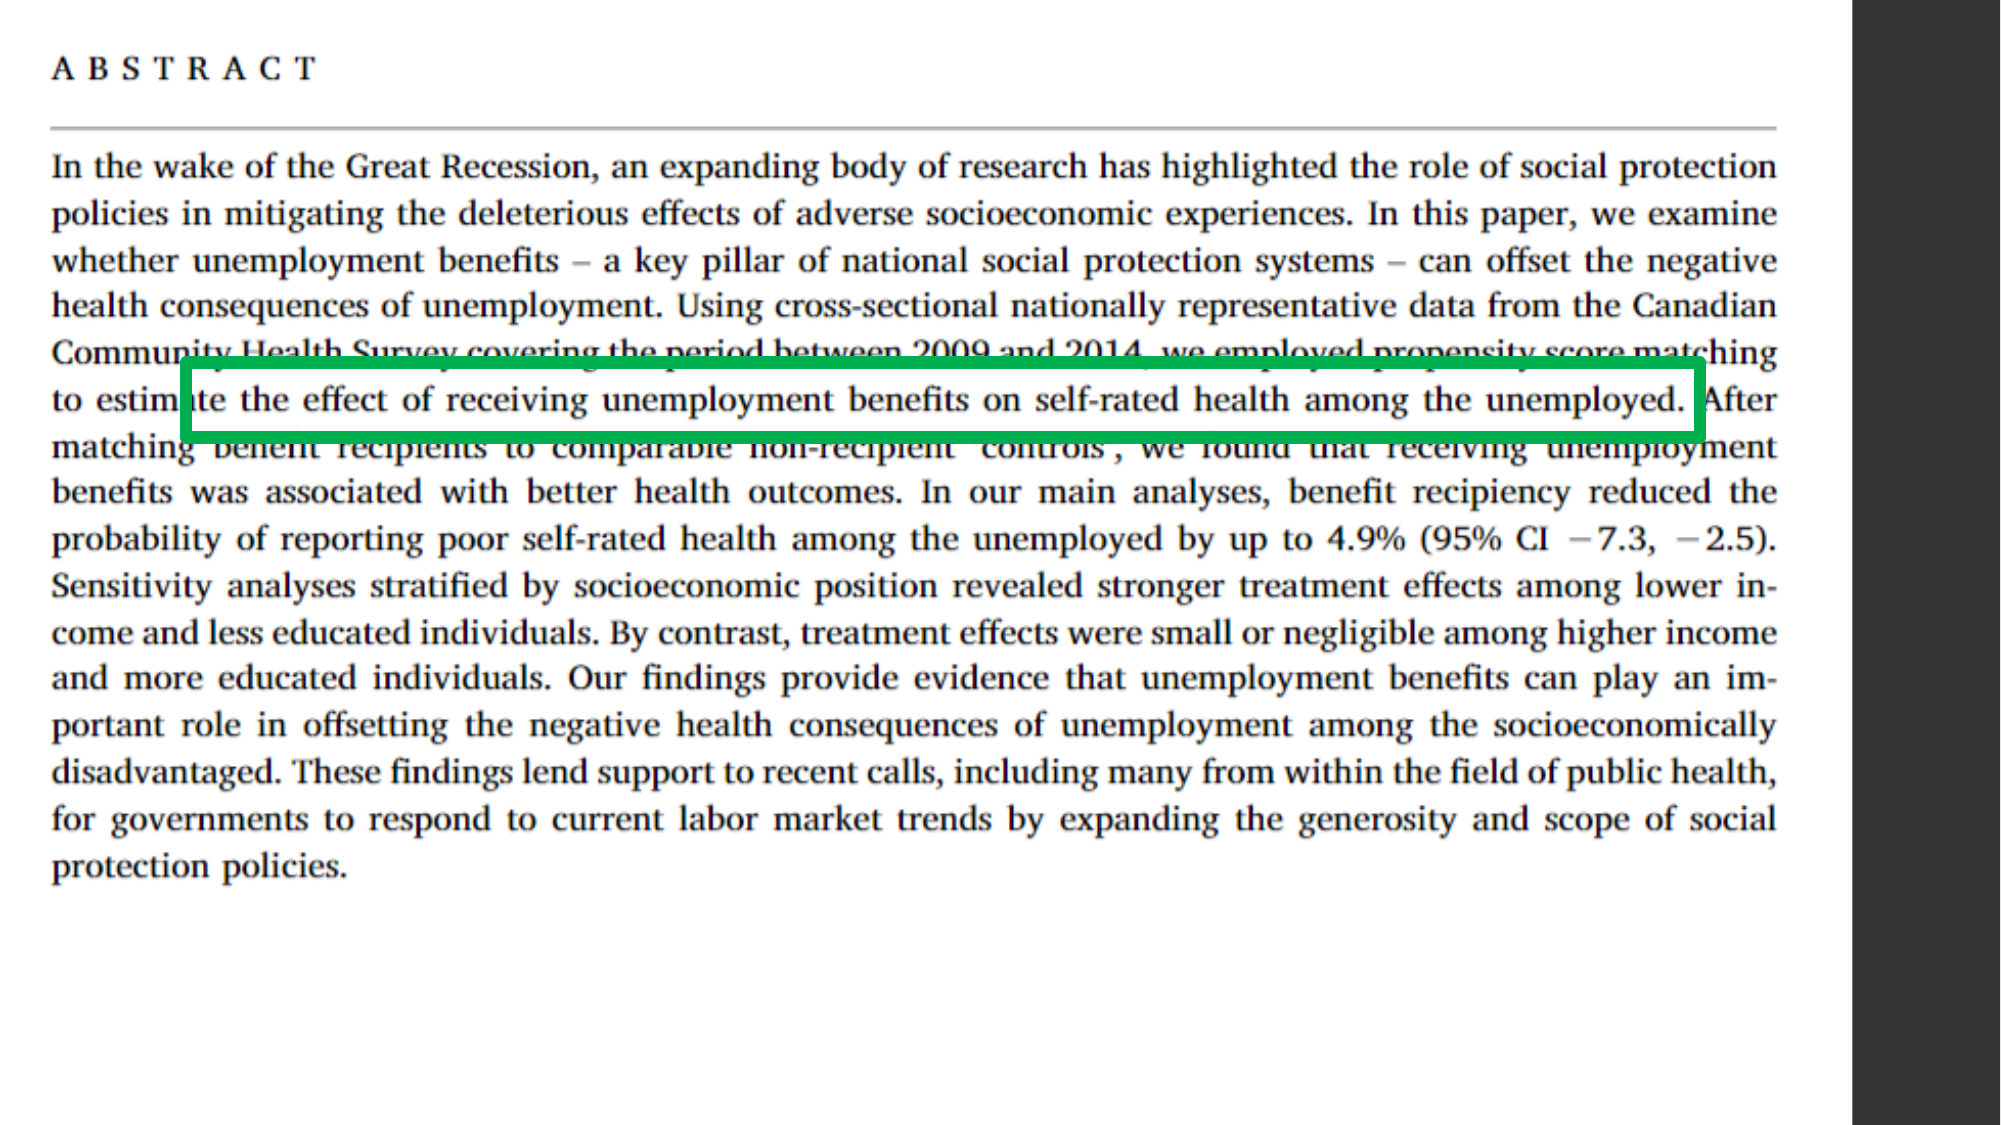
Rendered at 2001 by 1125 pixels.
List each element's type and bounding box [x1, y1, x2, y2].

picture [24, 37, 1816, 901]
